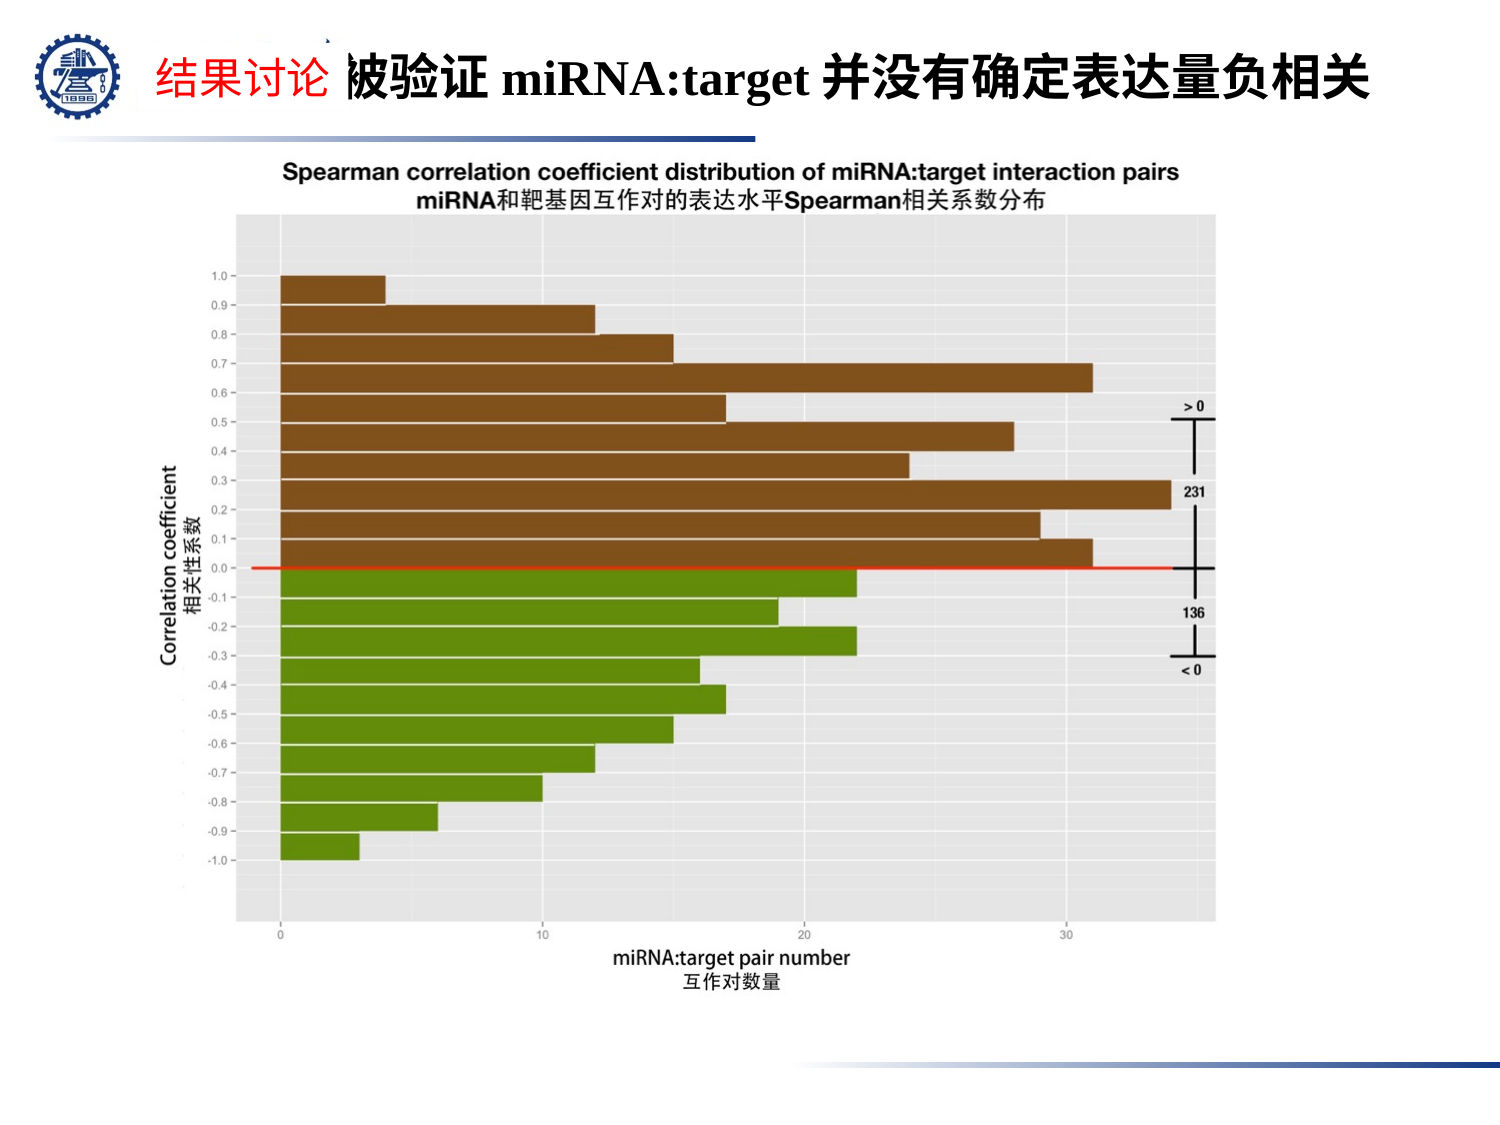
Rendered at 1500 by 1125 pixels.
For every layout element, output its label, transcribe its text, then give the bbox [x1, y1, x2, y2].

text_box 结果讨论 [137, 42, 349, 111]
title 被验证miRNA:target并没有确定表达量负相关 [105, 0, 1500, 113]
picture [0, 0, 1500, 1125]
